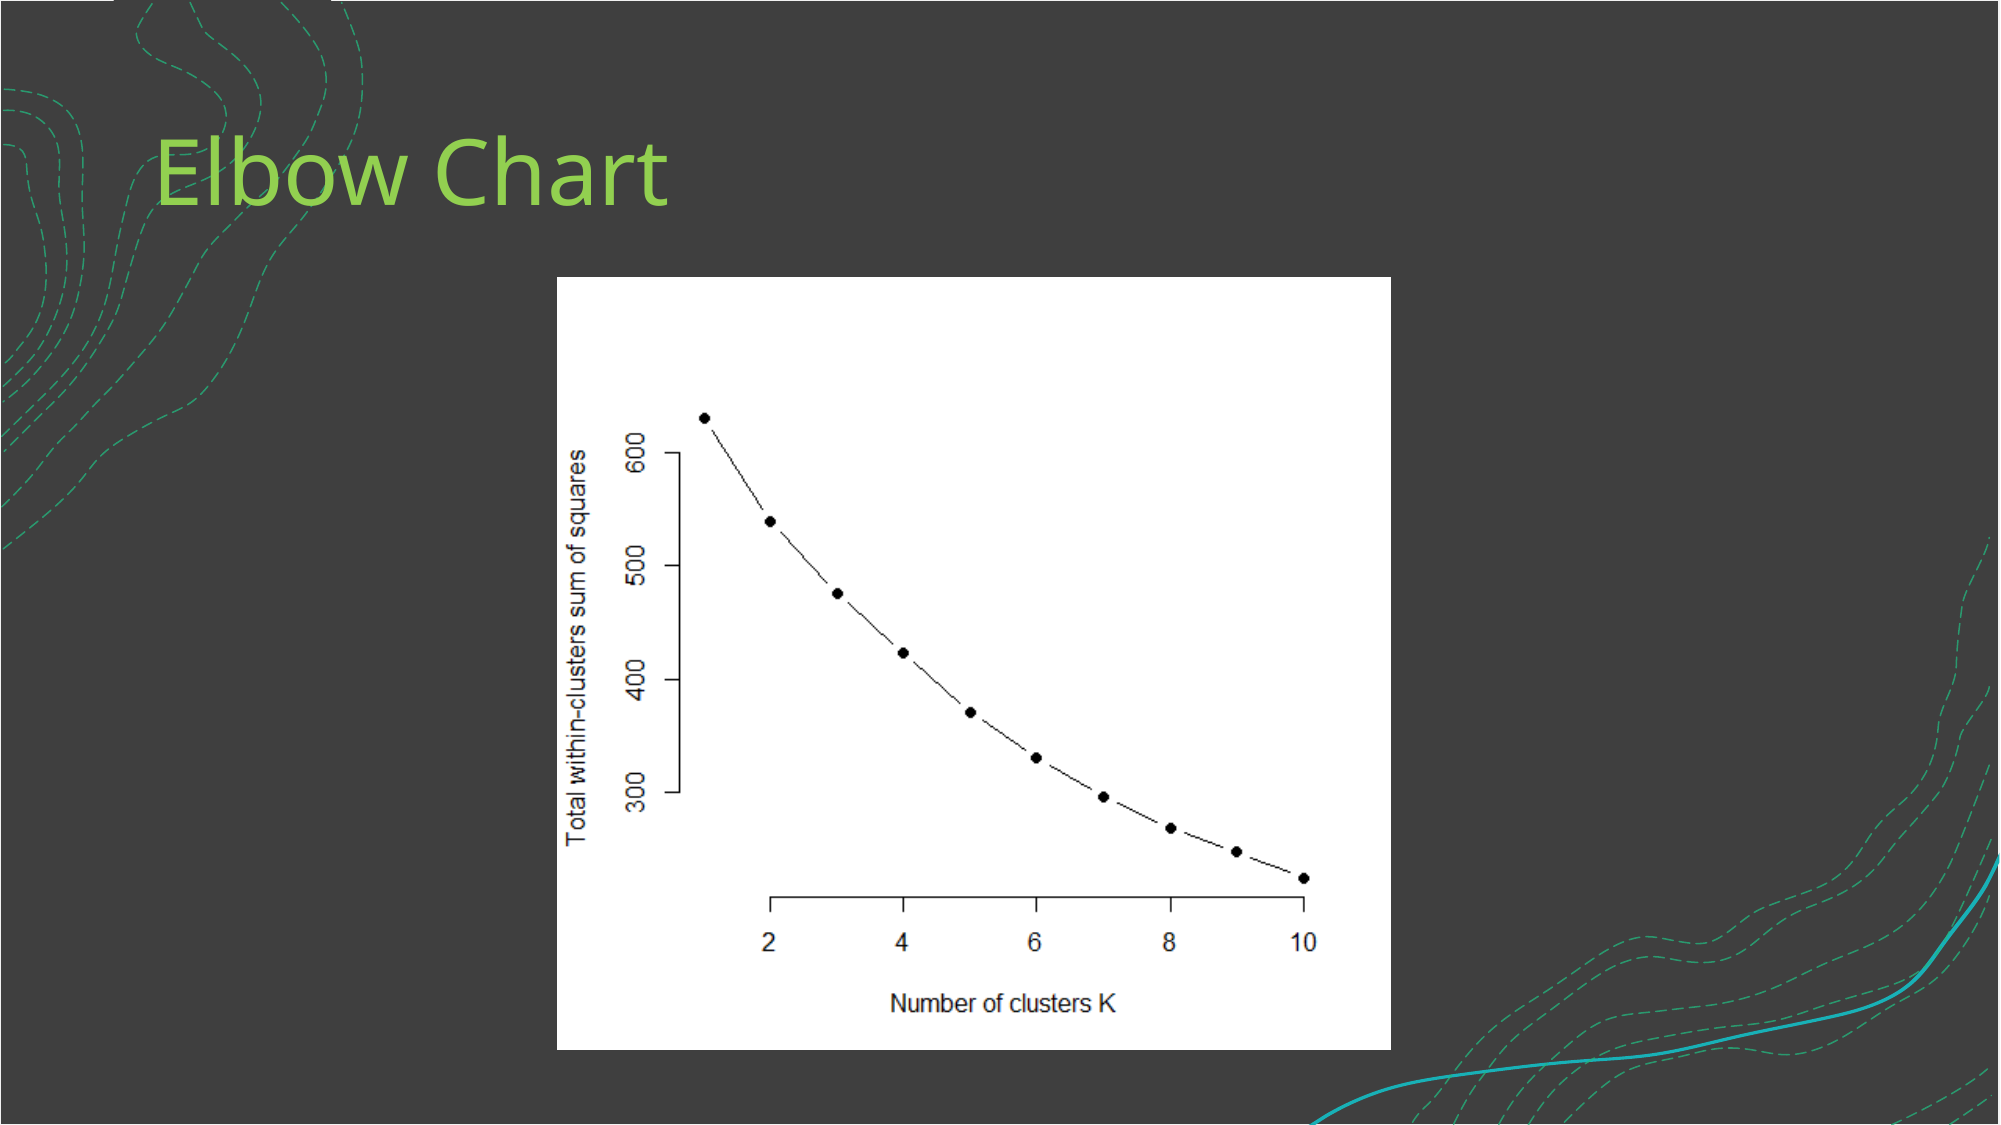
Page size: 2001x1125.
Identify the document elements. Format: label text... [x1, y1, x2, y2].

picture [556, 277, 1391, 1050]
title Elbow Chart [137, 59, 1863, 278]
